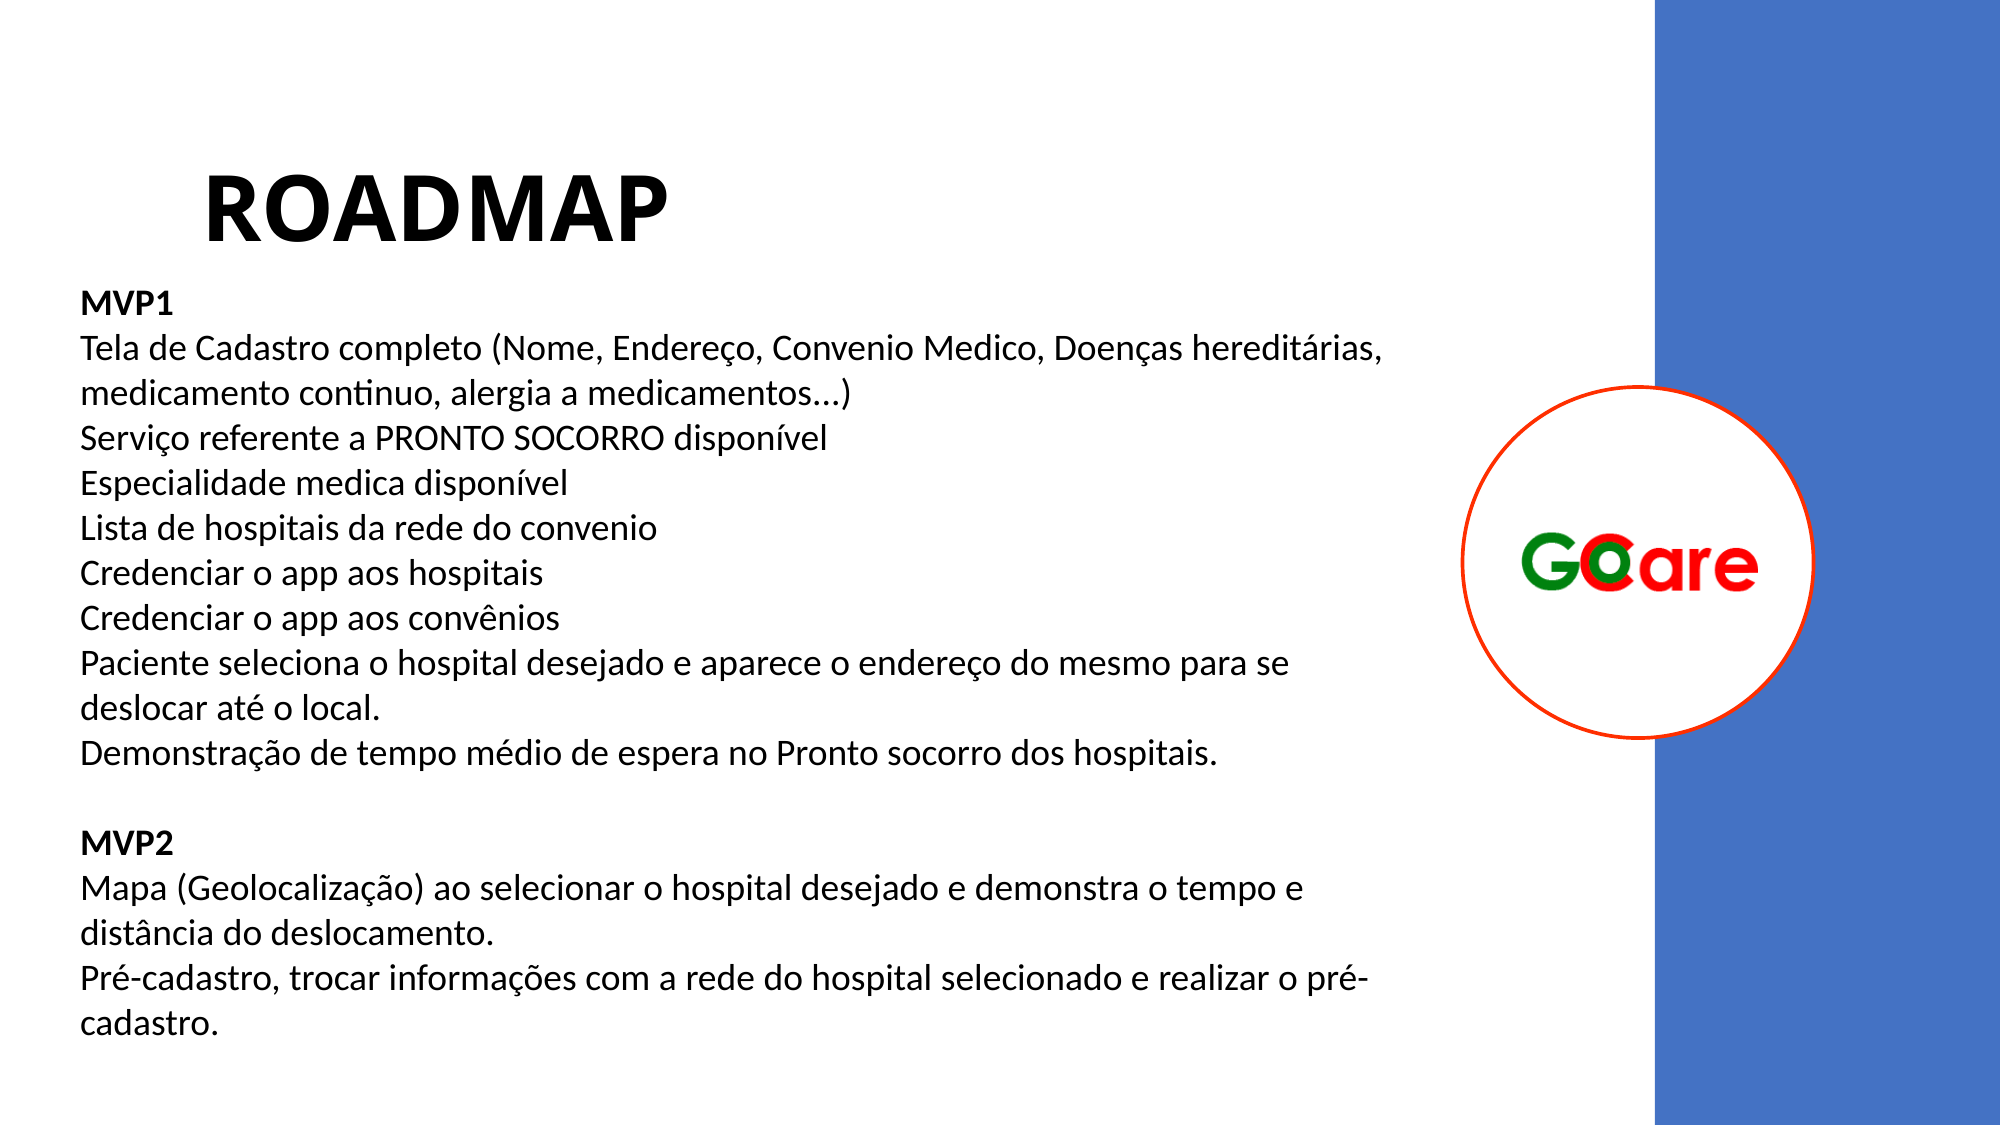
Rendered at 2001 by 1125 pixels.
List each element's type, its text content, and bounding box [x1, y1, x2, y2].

text_box ROADMAP [186, 102, 1413, 321]
text_box MVP1 Tela de Cadastro completo (Nome, Endereço, Convenio Medico, Doenças hereditárias, medicamento continuo, alergia a medicamentos...) Serviço referente a PRONTO SOCORRO disponível Especialidade medica disponível Lista de hospitais da rede do convenio Credenciar o app aos hospitais Credenciar o app aos convênios Paciente seleciona o hospital desejado e aparece o endereço do mesmo para se deslocar até o local. Demonstração de tempo médio de espera no Pronto socorro dos hospitais. MVP2 Mapa (Geolocalização) ao selecionar o hospital desejado e demonstra o tempo e distância do deslocamento. Pré-cadastro, trocar informações com a rede do hospital selecionado e realizar o pré-cadastro. [65, 270, 1407, 1096]
picture [1518, 524, 1758, 600]
text_box [1461, 385, 1815, 740]
text_box [1654, 0, 2000, 1125]
